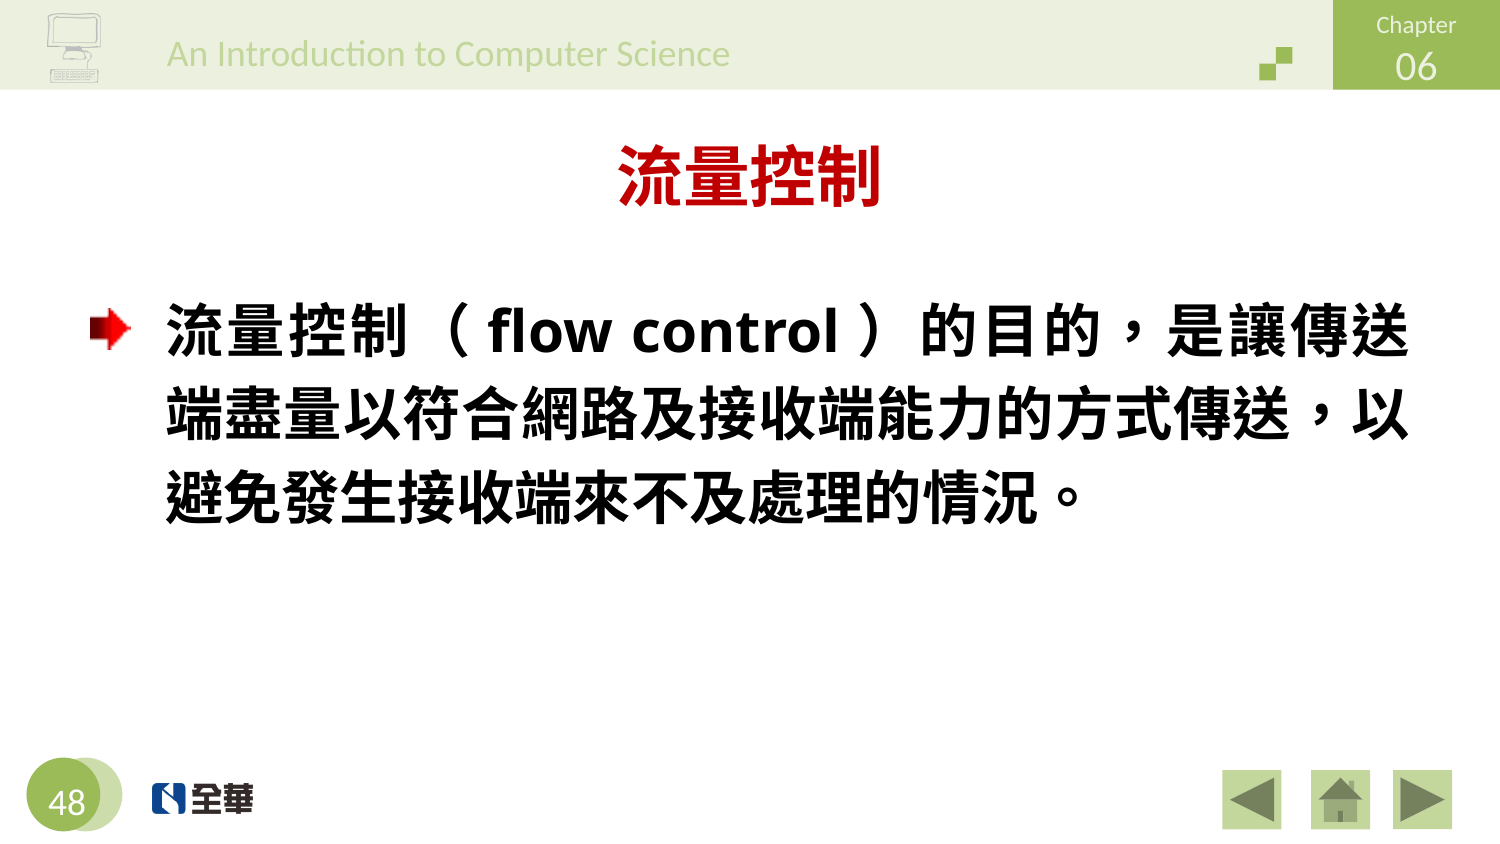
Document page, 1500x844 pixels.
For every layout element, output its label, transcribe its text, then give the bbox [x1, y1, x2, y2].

title 流量控制 [75, 104, 1425, 245]
picture [47, 13, 101, 83]
list 流量控制（flow control）的目的，是讓傳送端盡量以符合網路及接收端能力的方式傳送，以避免發生接收端來不及處理的情況。 [75, 272, 1425, 754]
picture [152, 783, 253, 814]
picture [90, 308, 131, 350]
